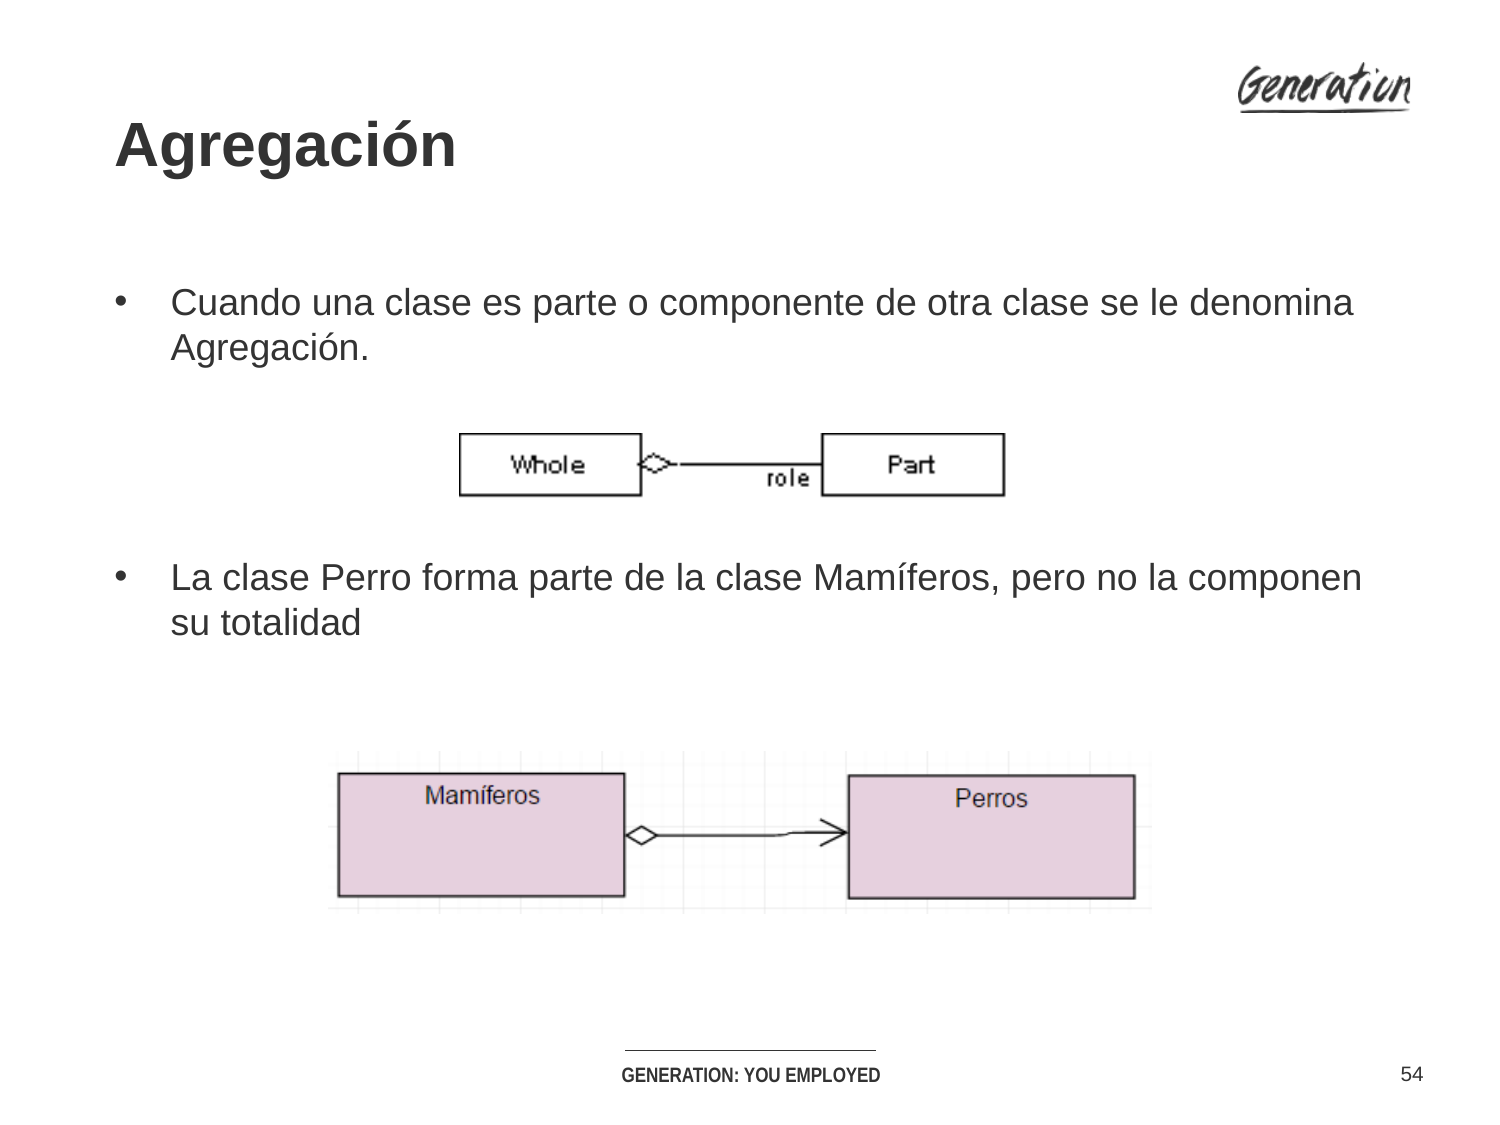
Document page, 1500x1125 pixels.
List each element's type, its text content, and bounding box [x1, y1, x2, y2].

picture [327, 751, 1152, 915]
picture [459, 433, 1021, 505]
list Cuando una clase es parte o componente de otra clase se le denomina Agregación. La clase Perro forma parte de la clase Mamíferos, pero no la componen su totalidad [114, 277, 1366, 752]
title Agregación [114, 96, 1427, 187]
